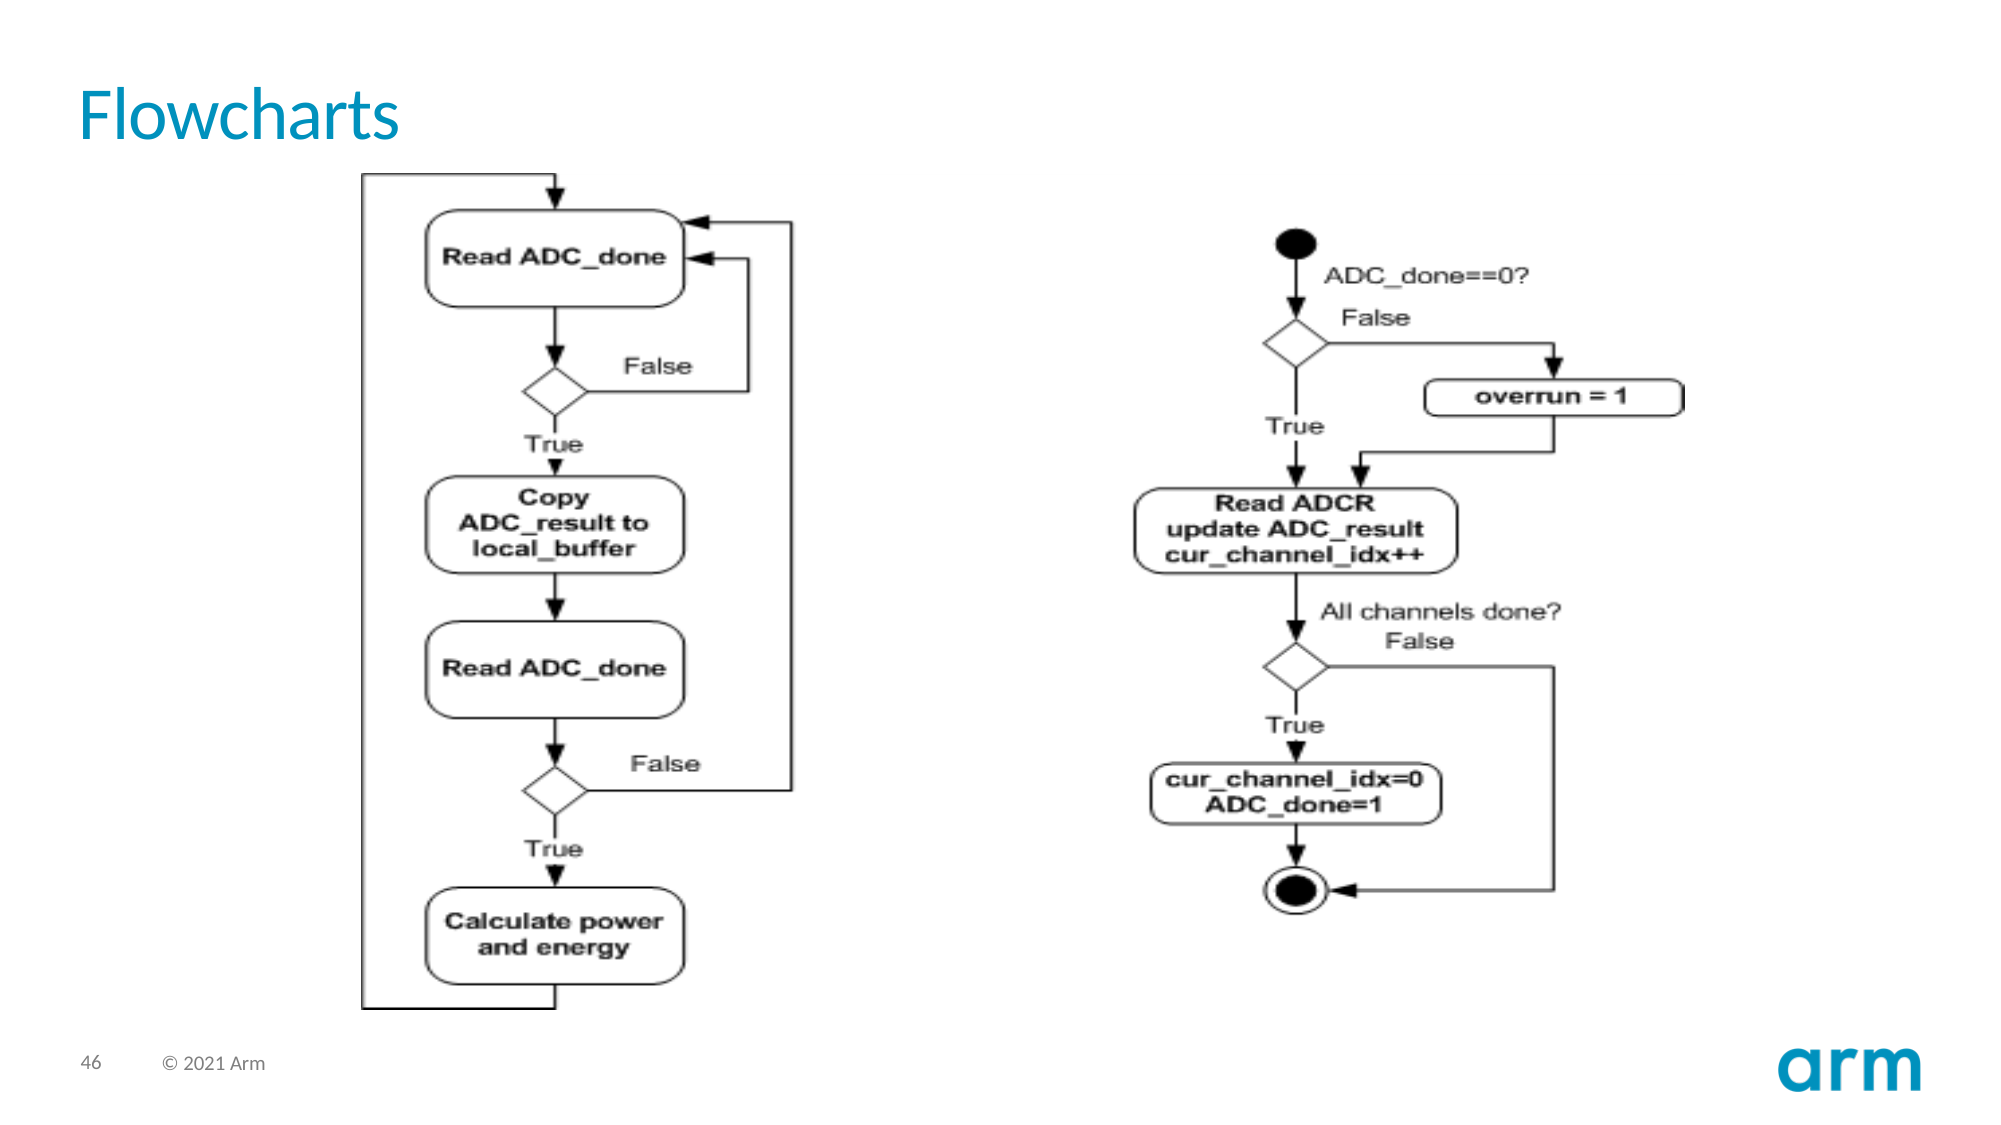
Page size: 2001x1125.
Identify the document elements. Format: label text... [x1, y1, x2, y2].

picture [1777, 1047, 1922, 1093]
picture [361, 173, 1685, 1010]
title Flowcharts [78, 78, 1922, 186]
